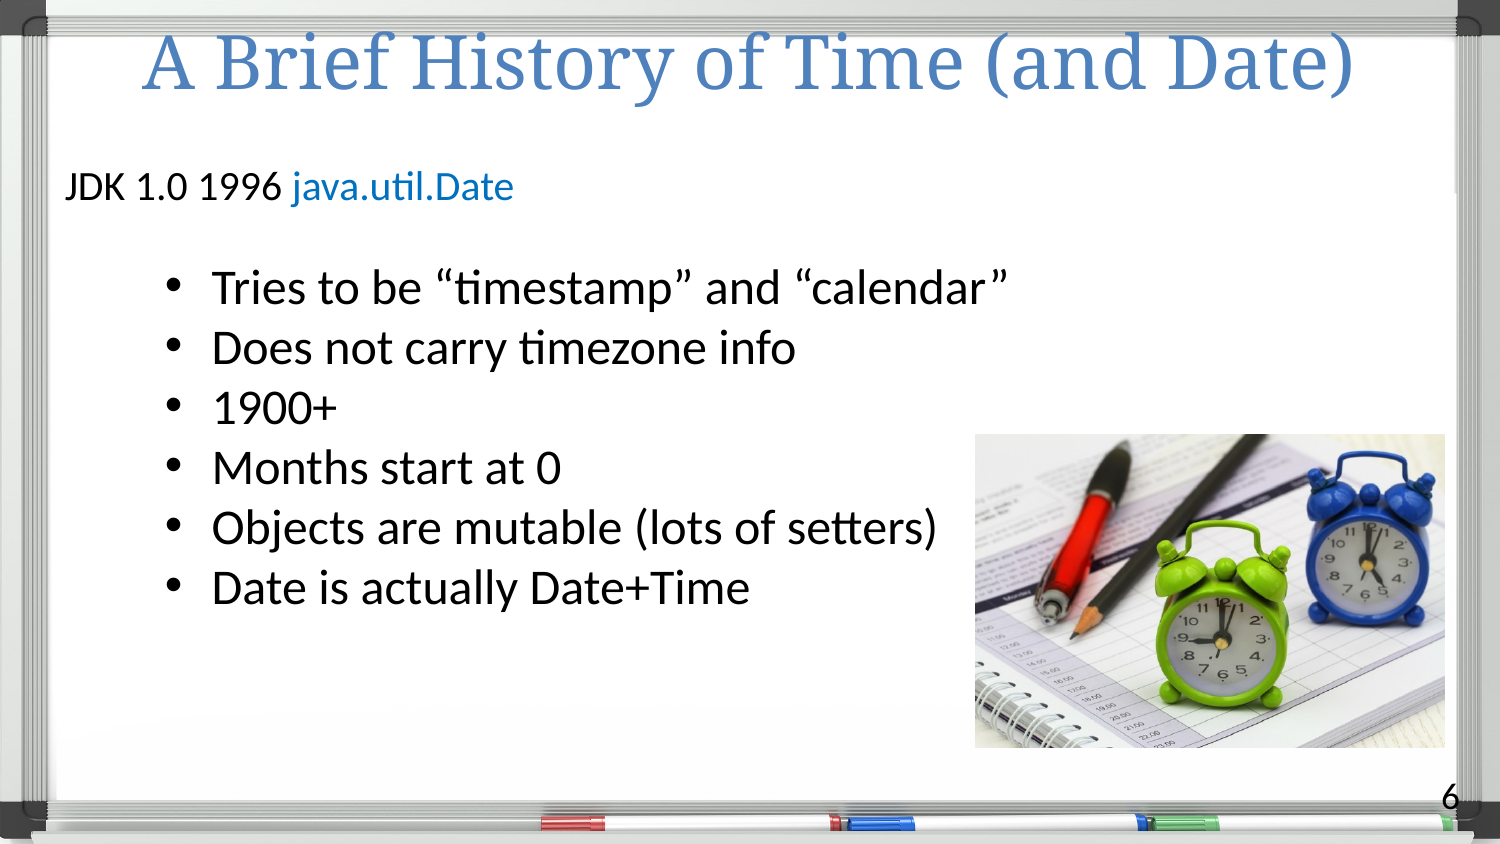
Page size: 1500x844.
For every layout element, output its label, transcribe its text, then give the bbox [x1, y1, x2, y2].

slide_number 6 [1374, 771, 1475, 817]
title A Brief History of Time (and Date) [12, 9, 1488, 110]
picture [0, 0, 1500, 844]
text_box Tries to be “timestamp” and “calendar” Does not carry timezone info 1900+ Months start at 0 Objects are mutable (lots of setters) Date is actually Date+Time [150, 246, 1250, 667]
text_box JDK 1.0 1996 java.util.Date [49, 151, 1113, 217]
